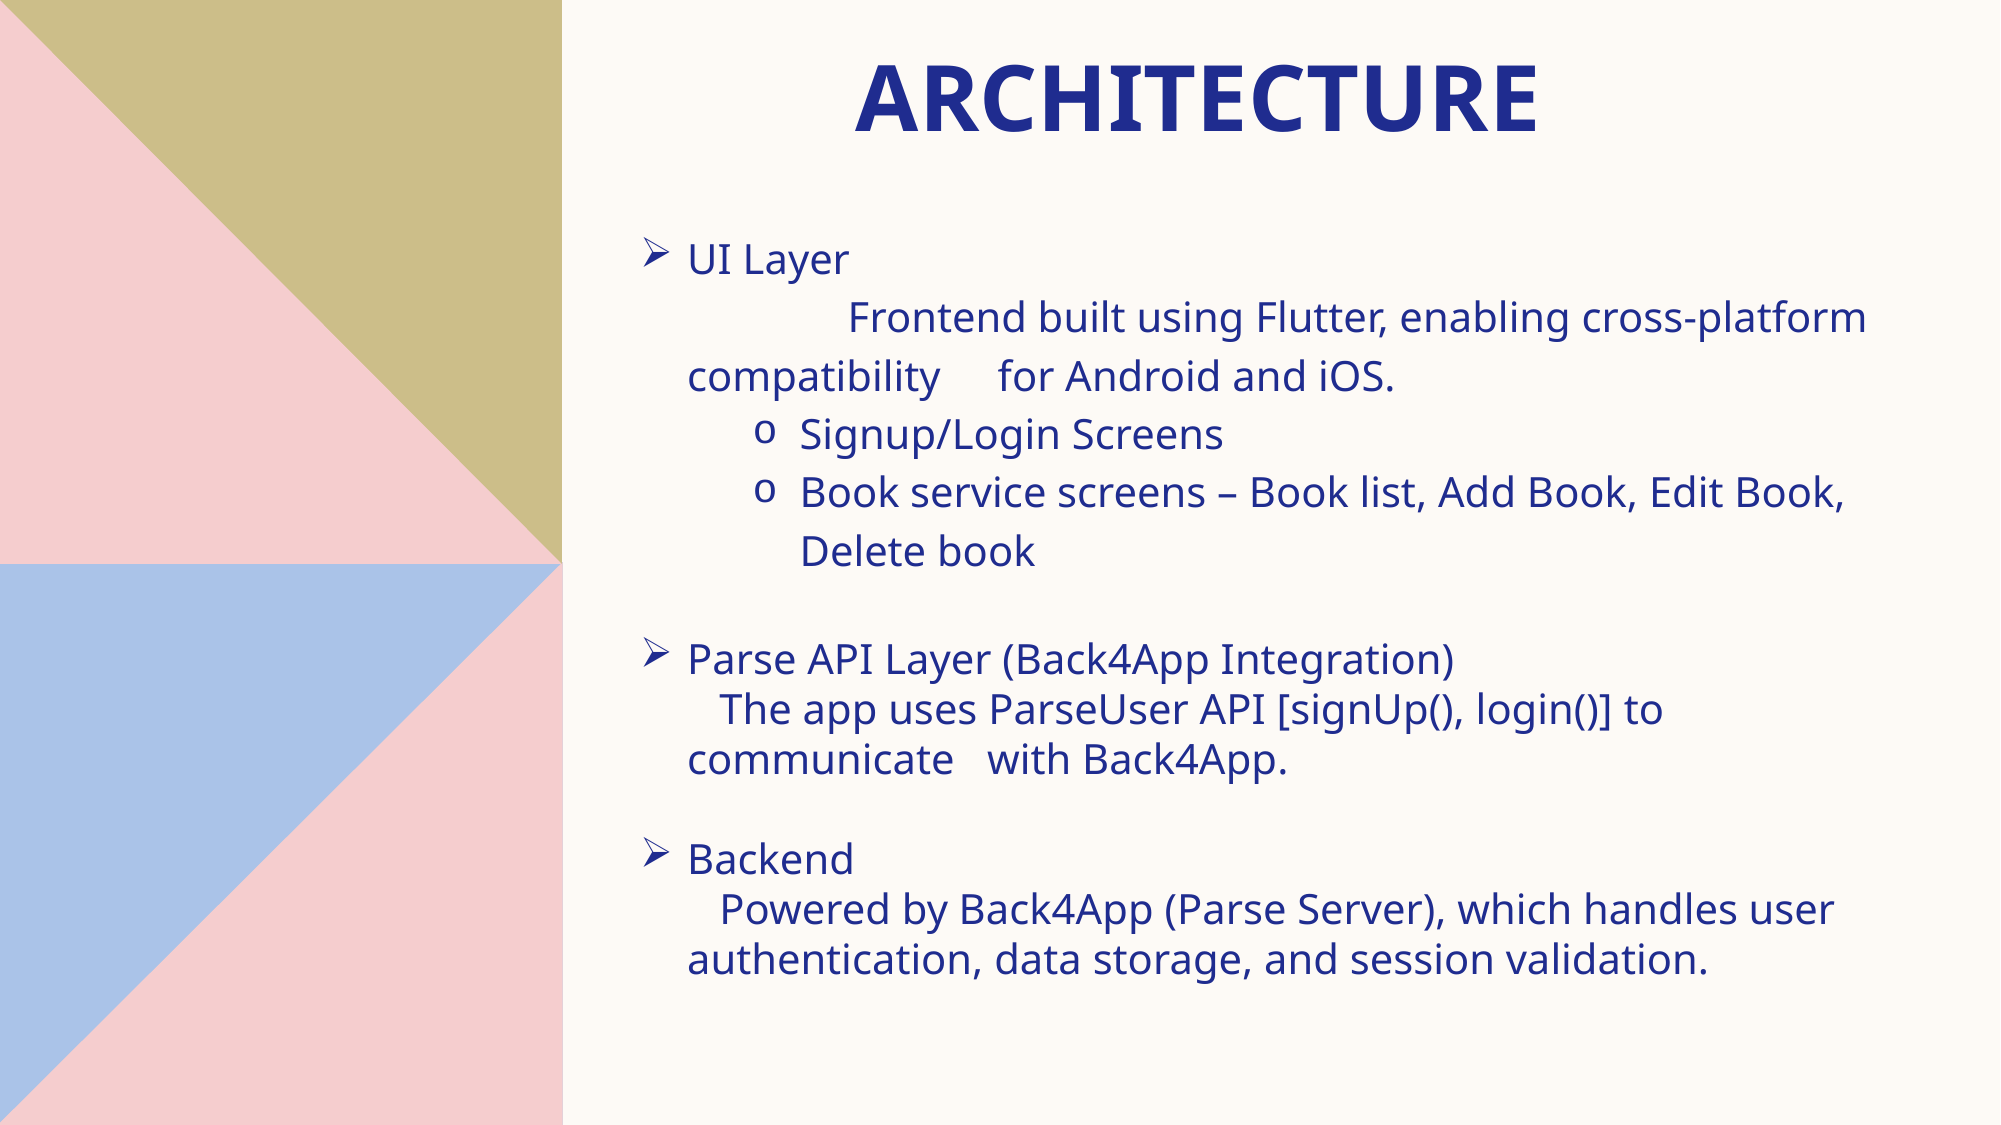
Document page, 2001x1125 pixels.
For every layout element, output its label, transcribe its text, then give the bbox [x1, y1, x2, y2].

text_box UI Layer Frontend built using Flutter, enabling cross-platform compatibility for Android and iOS. Signup/Login Screens Book service screens – Book list, Add Book, Edit Book, Delete book Parse API Layer (Back4App Integration) The app uses ParseUser API [signUp(), login()] to communicate with Back4App. Backend Powered by Back4App (Parse Server), which handles user authentication, data storage, and session validation. [625, 217, 1917, 1036]
title ARCHITECTURE [643, 32, 1754, 159]
